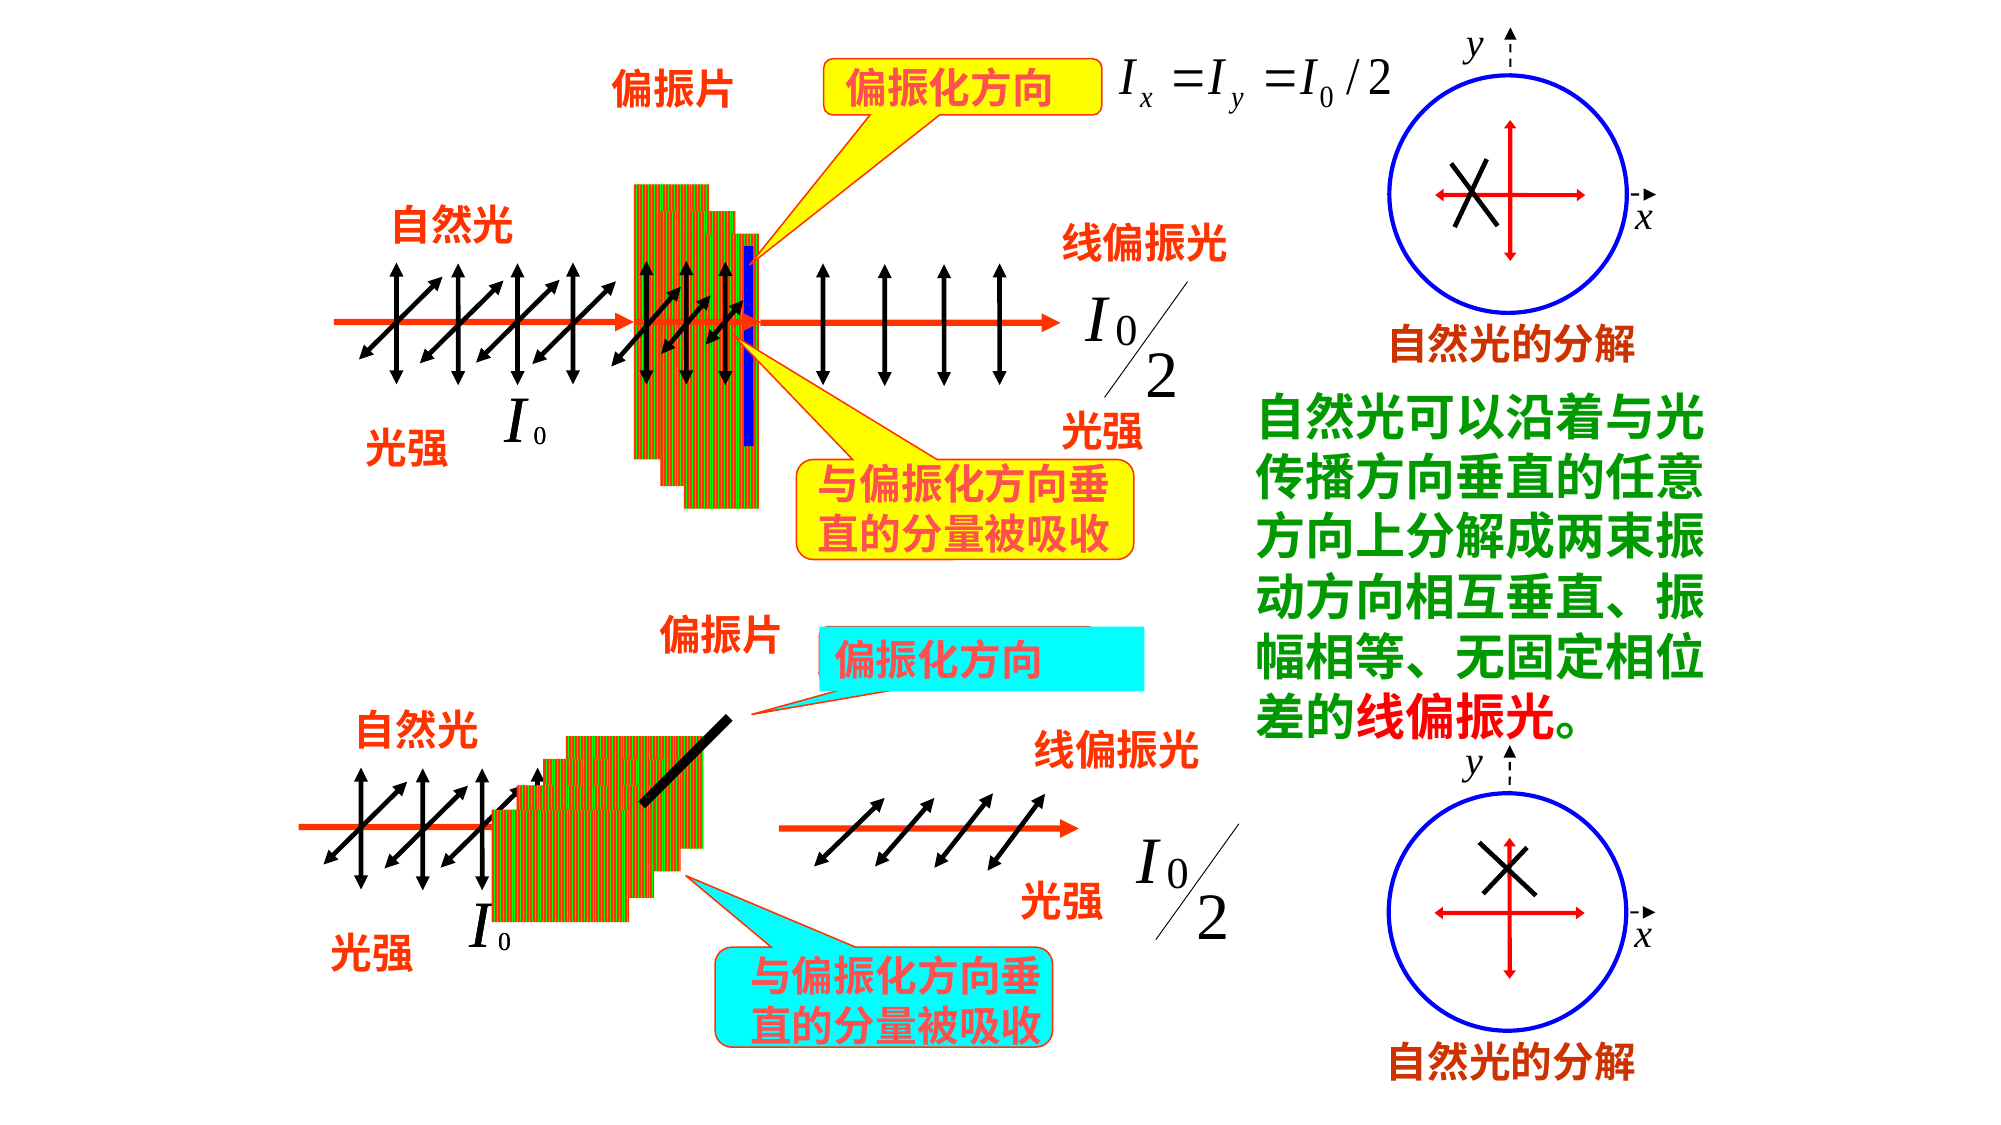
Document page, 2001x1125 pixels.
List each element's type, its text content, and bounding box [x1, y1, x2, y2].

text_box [596, 386, 759, 509]
text_box 偏振片 [644, 601, 800, 667]
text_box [611, 260, 762, 386]
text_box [715, 942, 1073, 1059]
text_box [778, 793, 1005, 871]
text_box 自然光可以沿着与光传播方向垂直的任意方向上分解成两束振动方向相互垂直、振幅相等、无固定相位差的线偏振光。 [1240, 377, 1750, 753]
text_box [748, 386, 1046, 447]
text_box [298, 696, 599, 717]
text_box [596, 55, 748, 260]
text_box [819, 626, 1145, 692]
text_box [1005, 715, 1269, 956]
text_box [796, 450, 1141, 567]
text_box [748, 54, 1156, 263]
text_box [1370, 793, 1673, 1099]
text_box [1455, 30, 1493, 74]
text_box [1371, 75, 1673, 381]
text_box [1110, 41, 1402, 126]
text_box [1455, 747, 1493, 792]
text_box [1504, 27, 1517, 40]
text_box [1046, 209, 1297, 463]
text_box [65, 717, 730, 993]
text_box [760, 263, 1046, 387]
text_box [333, 191, 634, 480]
text_box [1503, 745, 1516, 758]
